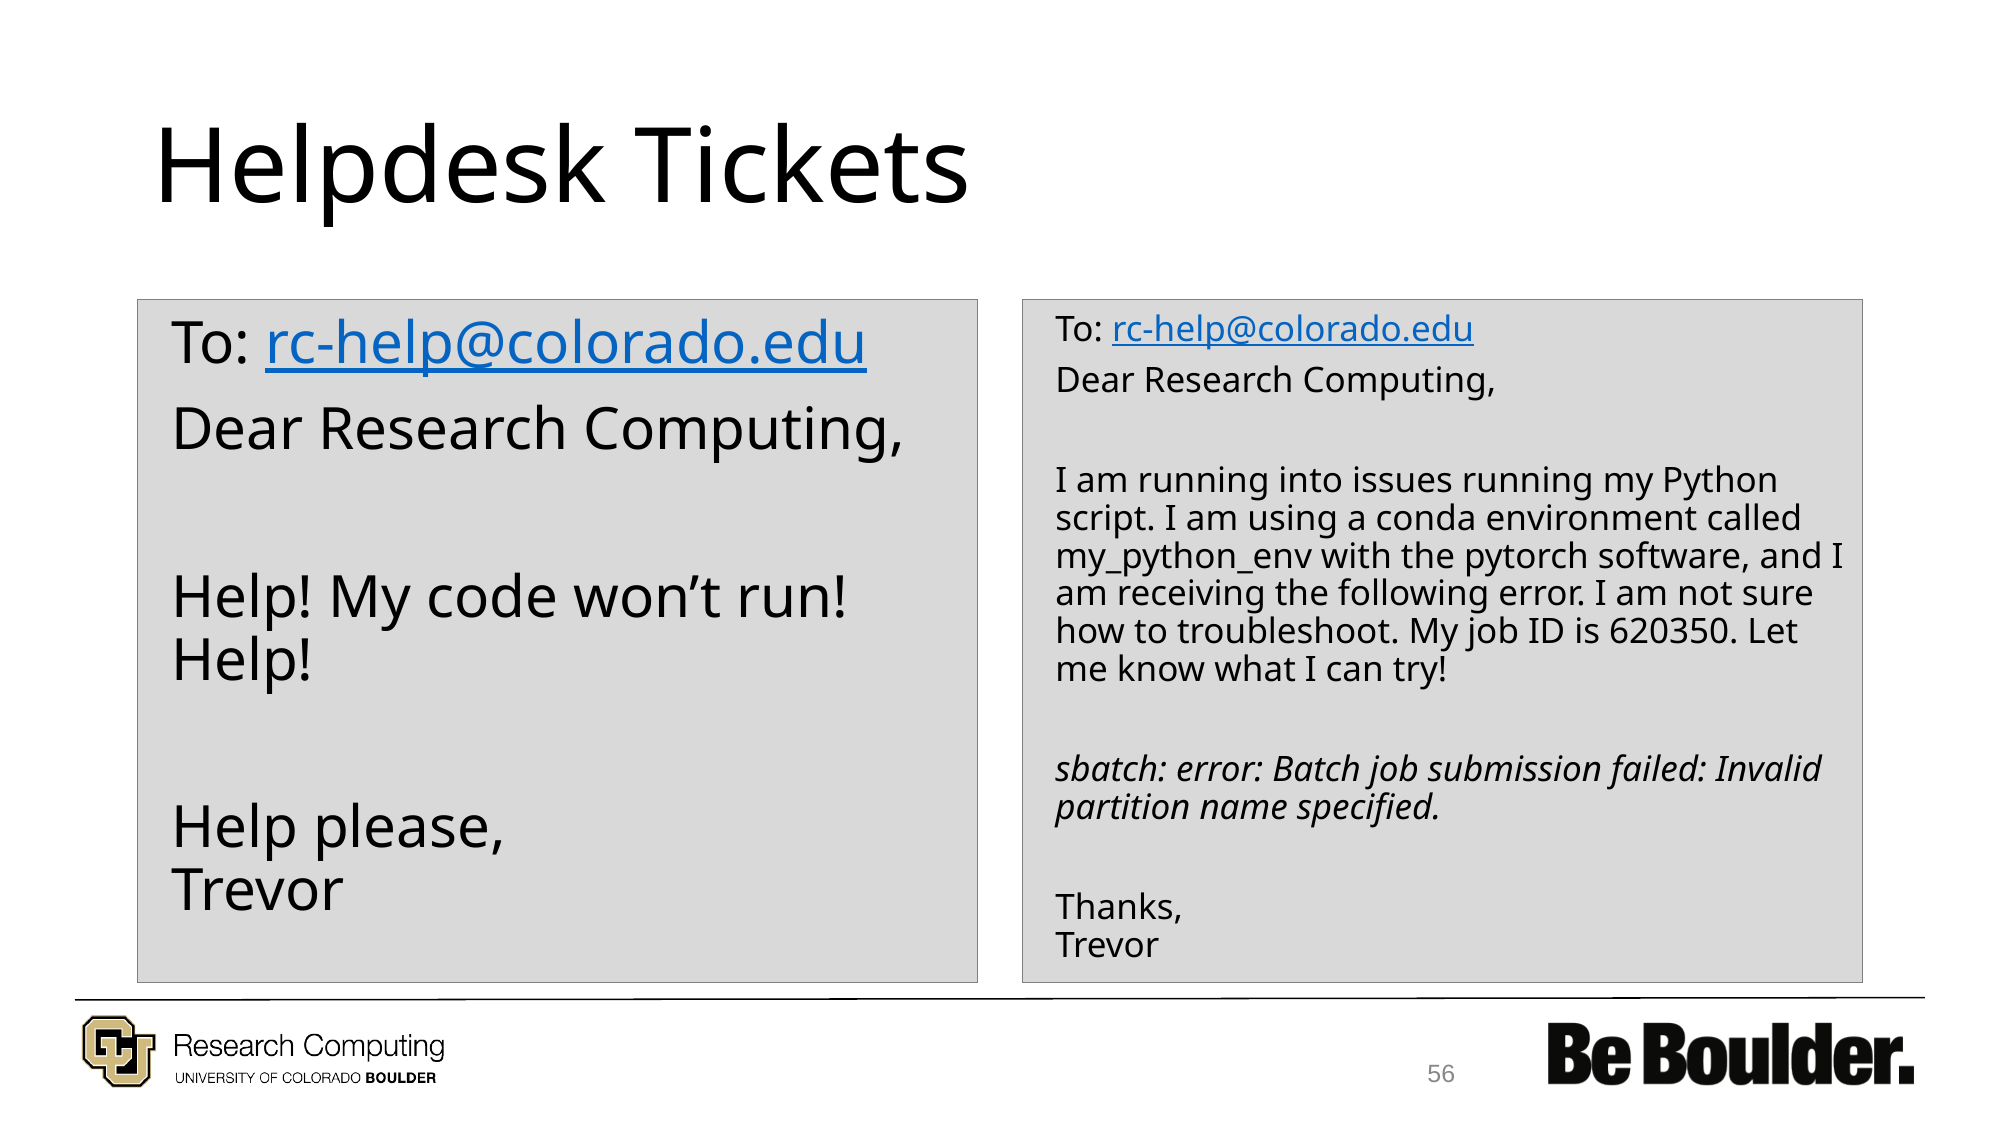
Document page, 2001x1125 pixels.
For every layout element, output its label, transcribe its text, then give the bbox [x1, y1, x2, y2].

title Helpdesk Tickets [137, 59, 1863, 278]
picture [1524, 1015, 1938, 1088]
text_box To: rc-help@colorado.edu Dear Research Computing, I am running into issues running my Python script. I am using a conda environment called my_python_env with the pytorch software, and I am receiving the following error. I am not sure how to troubleshoot. My job ID is 620350. Let me know what I can try! sbatch: error: Batch job submission failed: Invalid partition name specified. Thanks, Trevor [1022, 299, 1863, 983]
list To: rc-help@colorado.edu Dear Research Computing, Help! My code won’t run! Help! Help please, Trevor [137, 299, 978, 983]
slide_number 56 [1412, 1042, 1525, 1103]
picture [81, 1015, 444, 1088]
